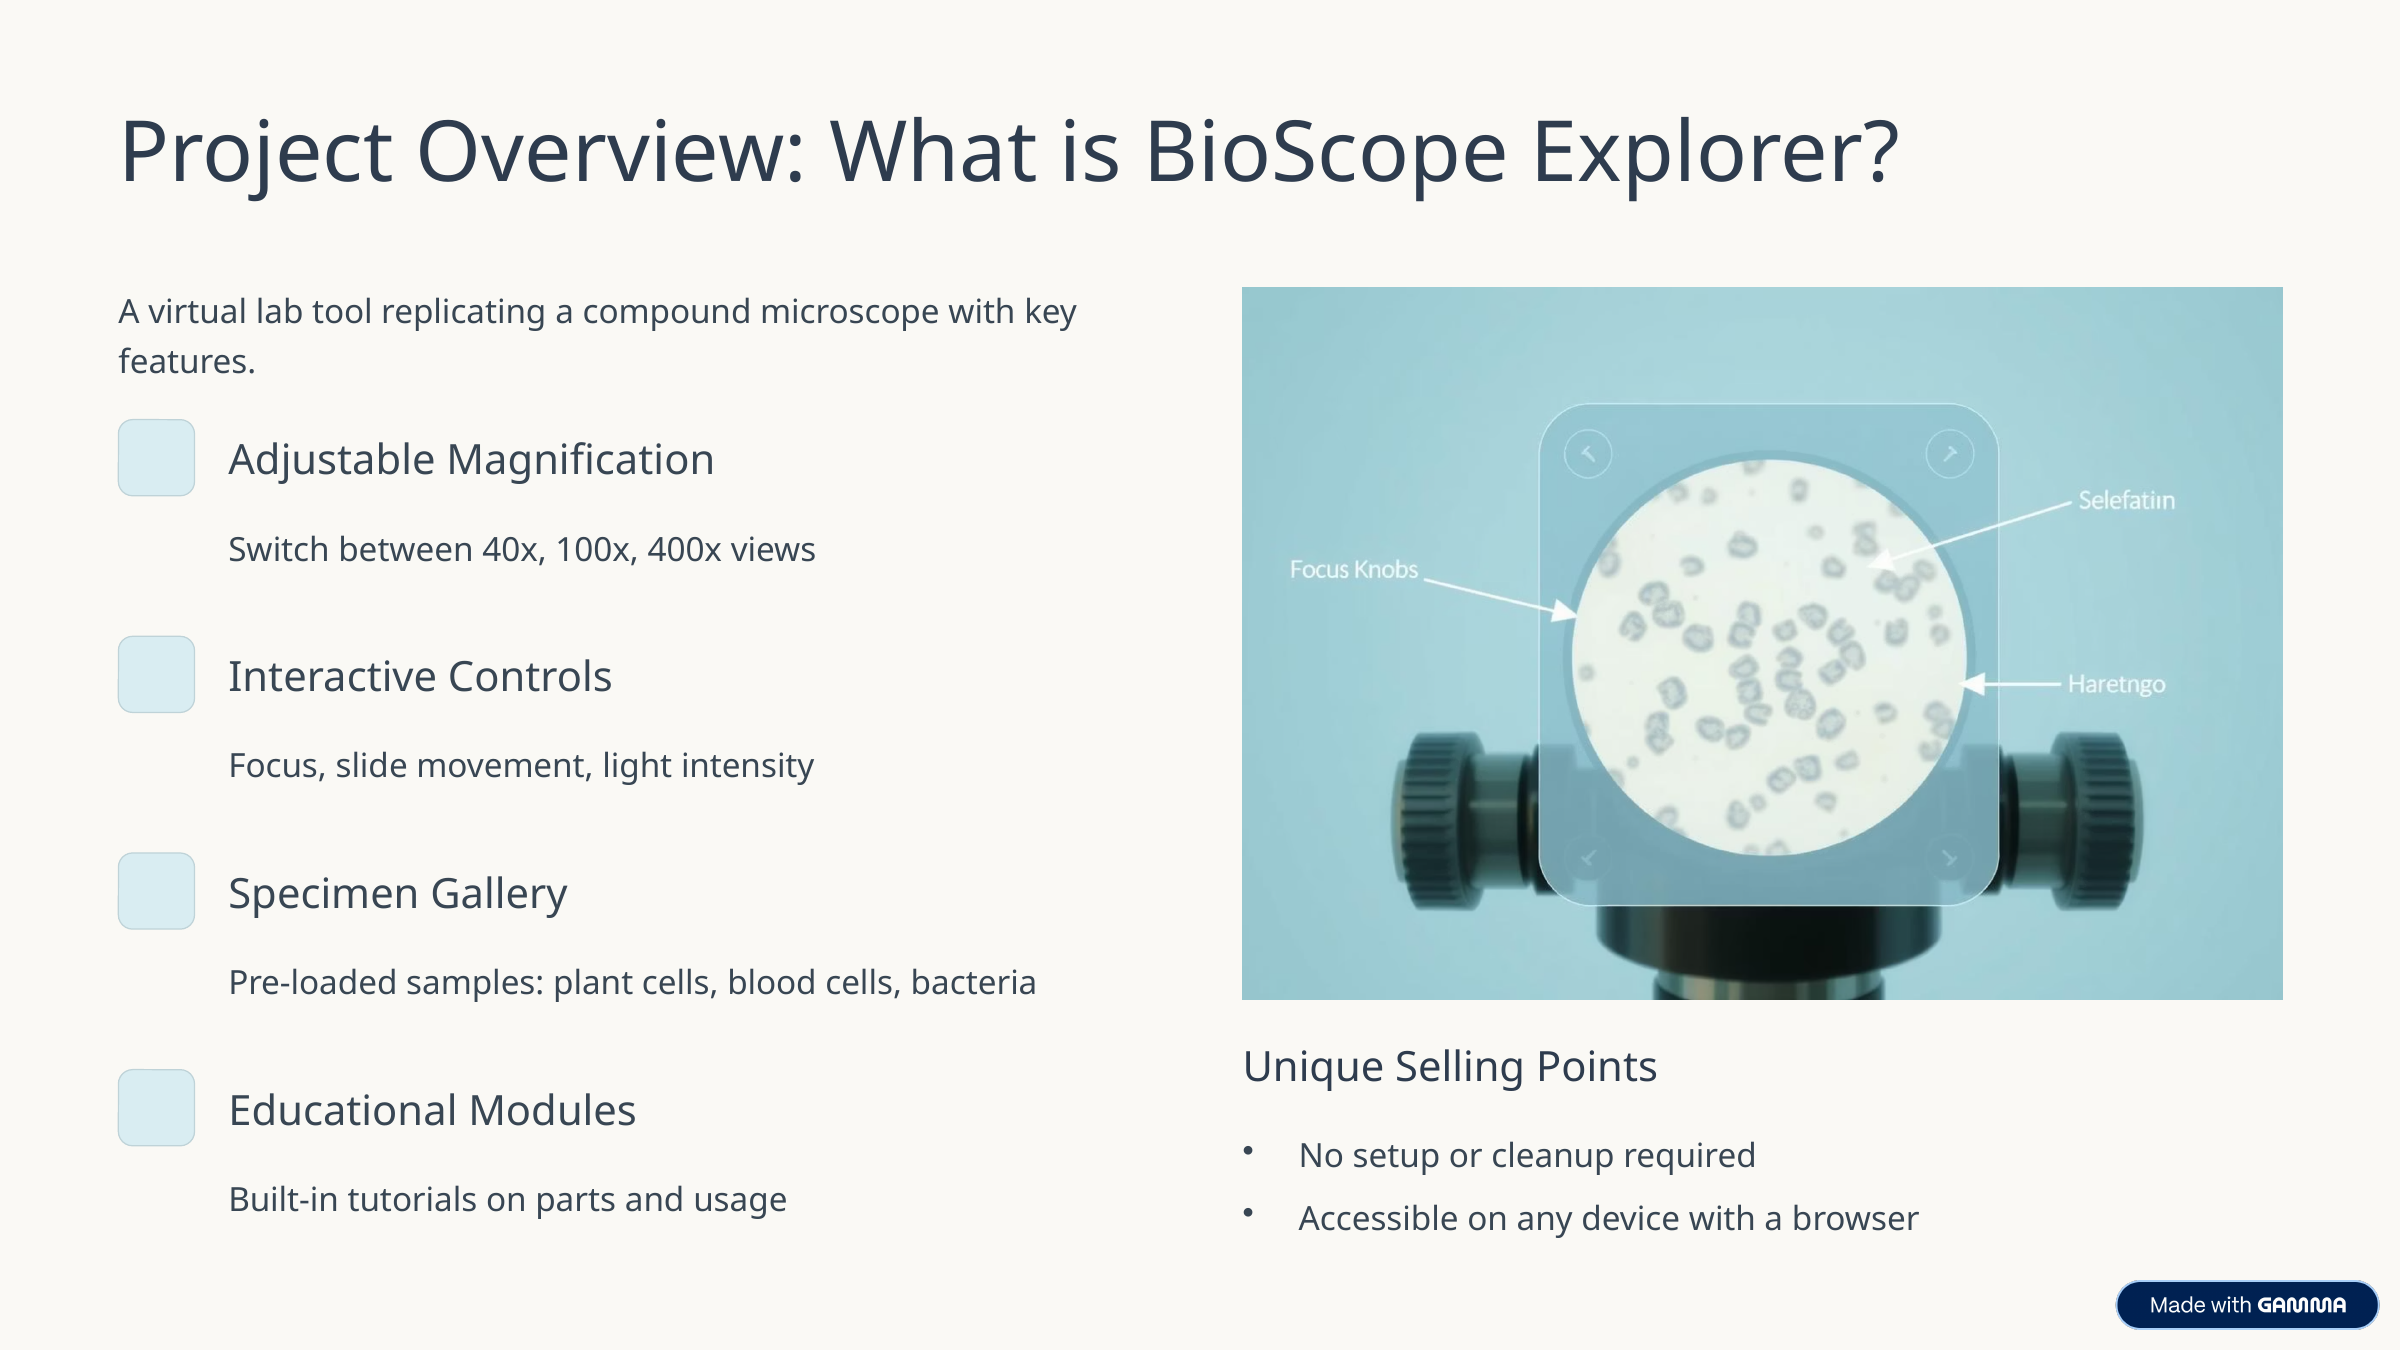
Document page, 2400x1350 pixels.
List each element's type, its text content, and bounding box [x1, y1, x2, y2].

text_box Pre-loaded samples: plant cells, blood cells, bacteria [228, 951, 1159, 1002]
text_box Focus, slide movement, light intensity [228, 734, 1159, 786]
text_box Built-in tutorials on parts and usage [228, 1167, 1159, 1219]
text_box [118, 852, 195, 930]
text_box Interactive Controls [228, 647, 652, 701]
picture [1242, 287, 2283, 1000]
text_box No setup or cleanup required [1242, 1124, 2283, 1175]
text_box [118, 636, 195, 713]
text_box [118, 1069, 195, 1146]
text_box Unique Selling Points [1242, 1037, 1666, 1091]
text_box Project Overview: What is BioScope Explorer? [118, 93, 1883, 199]
text_box Educational Modules [228, 1081, 652, 1135]
text_box Accessible on any device with a browser [1242, 1186, 2283, 1238]
text_box Specimen Gallery [228, 864, 652, 918]
text_box A virtual lab tool replicating a compound microscope with key features. [118, 280, 1159, 382]
picture [2106, 1271, 2389, 1339]
text_box Adjustable Magnification [228, 431, 702, 485]
text_box [118, 419, 195, 496]
text_box Switch between 40x, 100x, 400x views [228, 517, 1159, 569]
